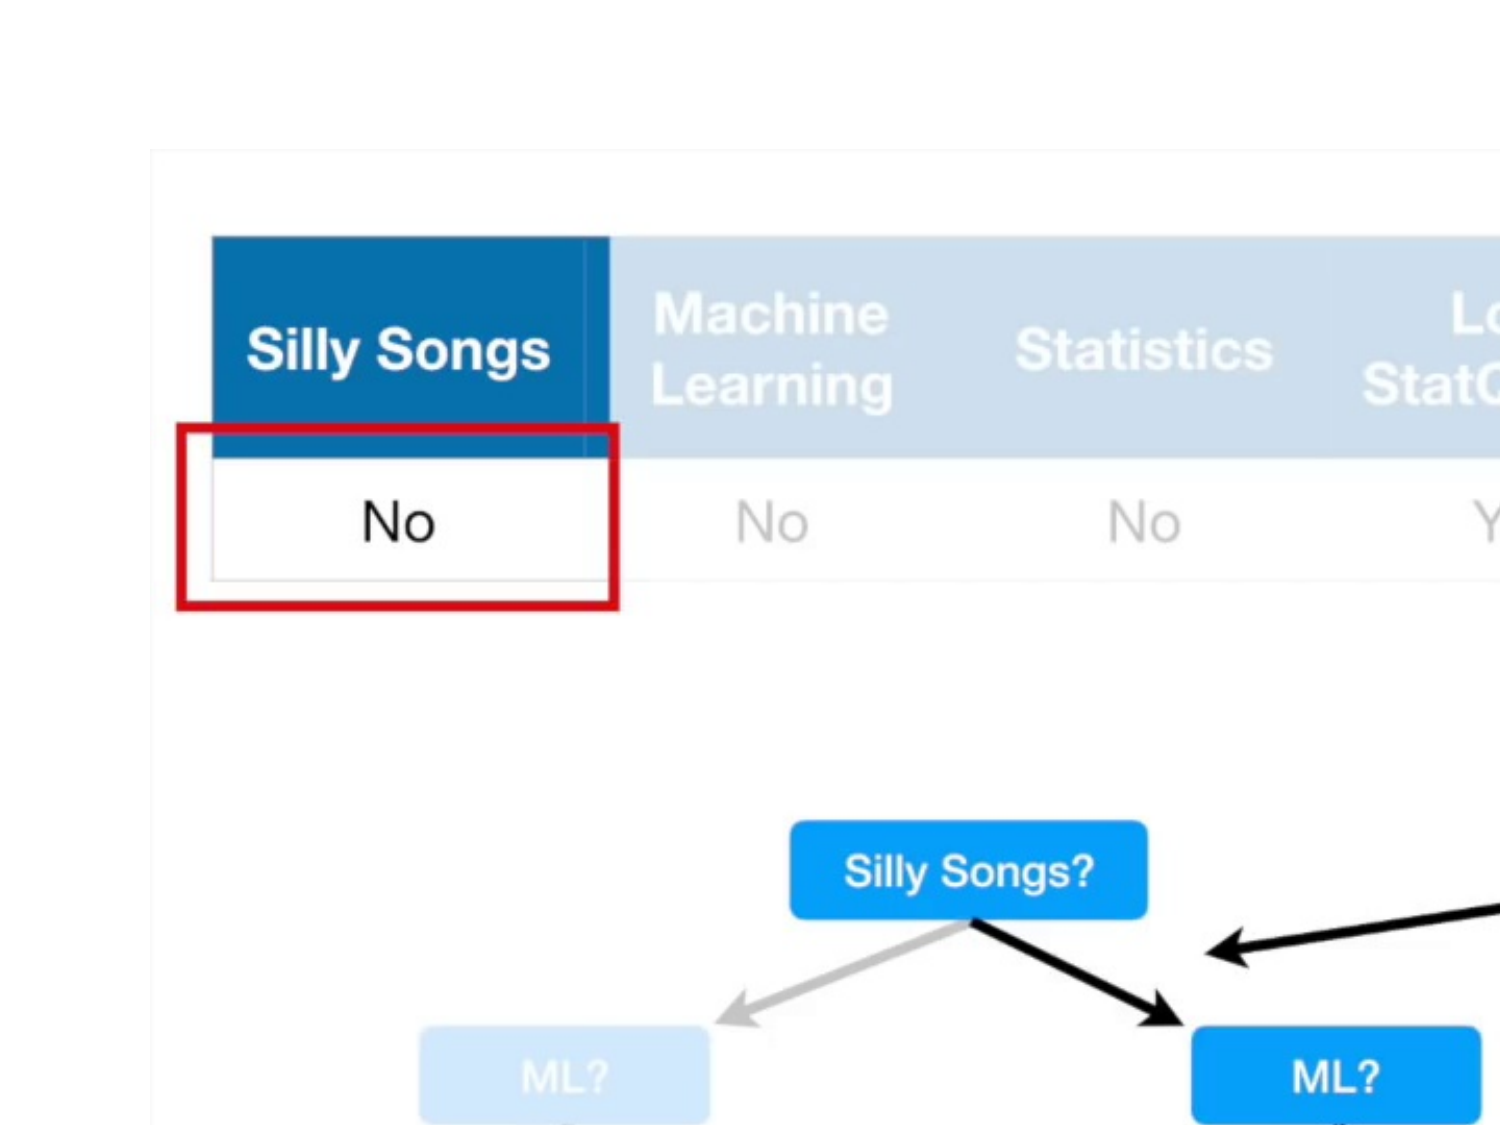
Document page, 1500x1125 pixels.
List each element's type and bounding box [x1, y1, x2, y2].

picture [149, 149, 1500, 1125]
